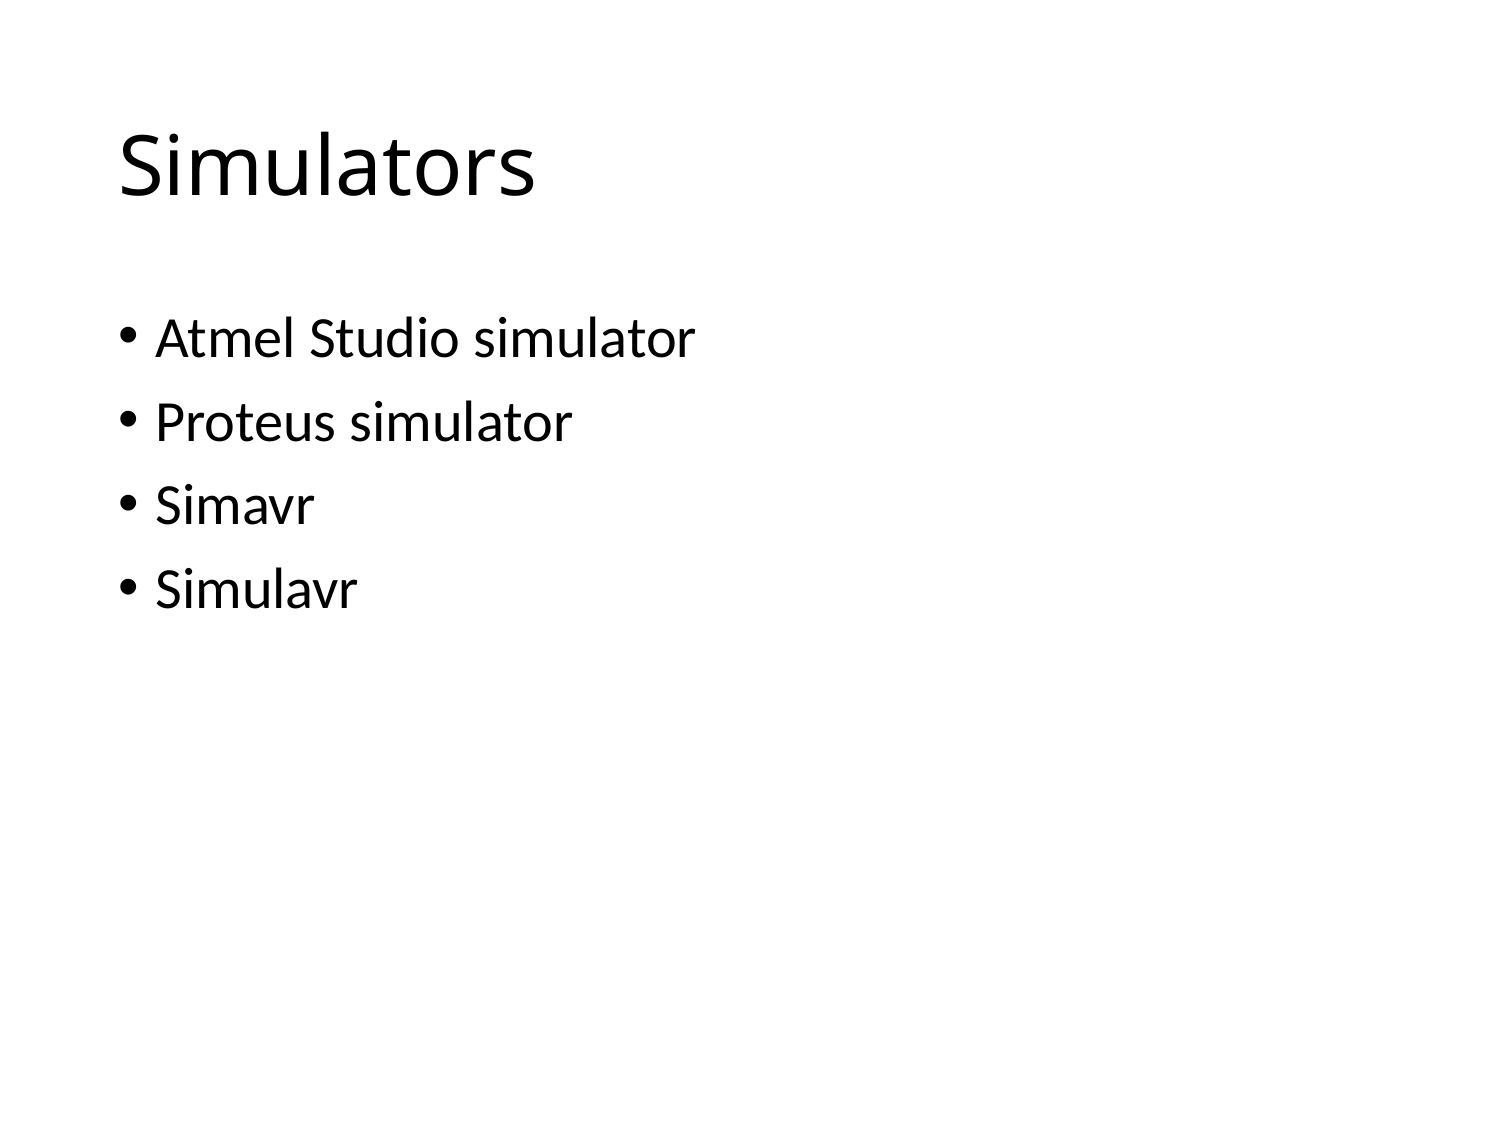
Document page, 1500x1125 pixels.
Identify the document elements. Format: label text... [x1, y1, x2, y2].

title Simulators [103, 59, 1397, 278]
list Atmel Studio simulator Proteus simulator Simavr Simulavr [103, 299, 1397, 1014]
